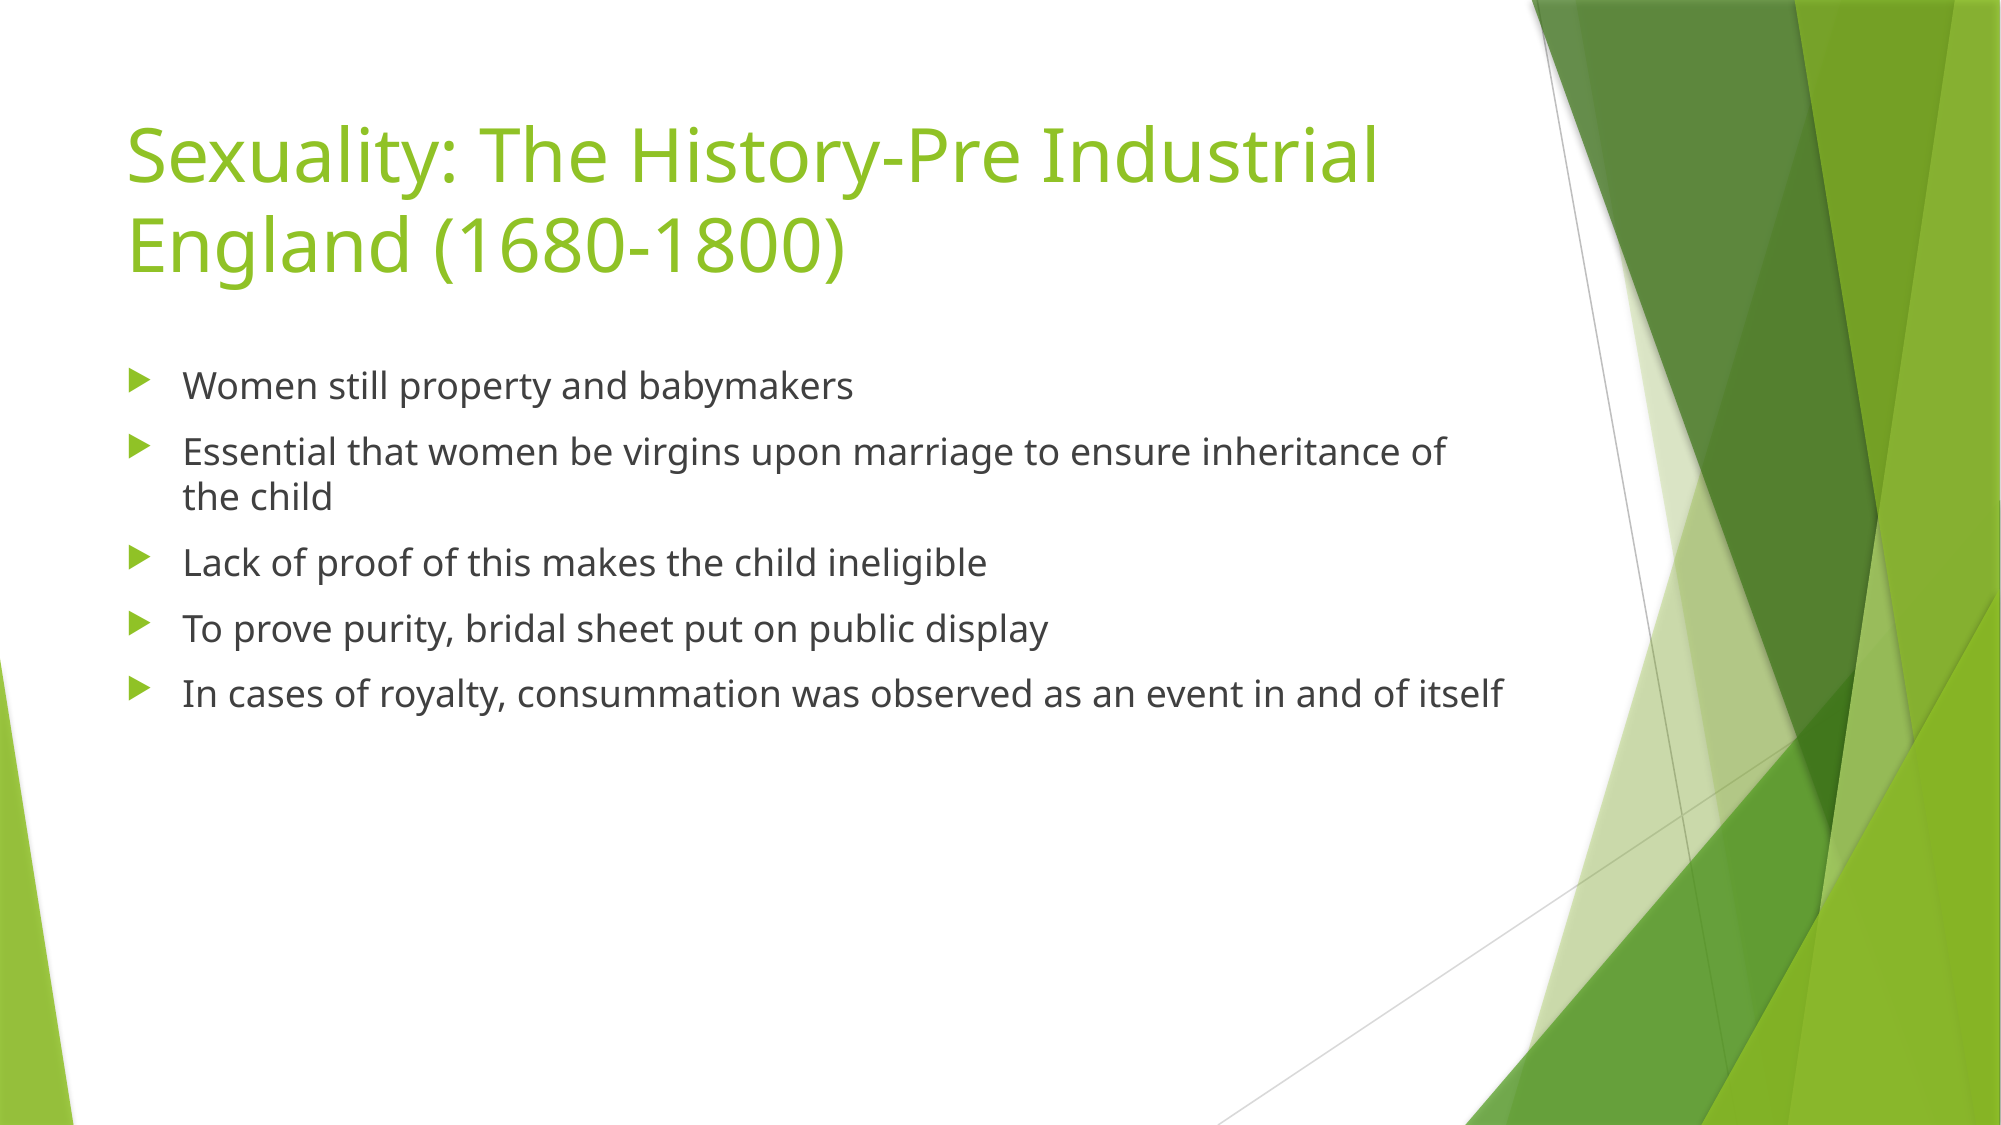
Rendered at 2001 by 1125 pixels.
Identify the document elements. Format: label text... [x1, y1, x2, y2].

list Women still property and babymakers Essential that women be virgins upon marriage to ensure inheritance of the child Lack of proof of this makes the child ineligible To prove purity, bridal sheet put on public display In cases of royalty, consummation was observed as an event in and of itself [111, 354, 1522, 992]
title Sexuality: The History-Pre Industrial England (1680-1800) [111, 99, 1522, 317]
